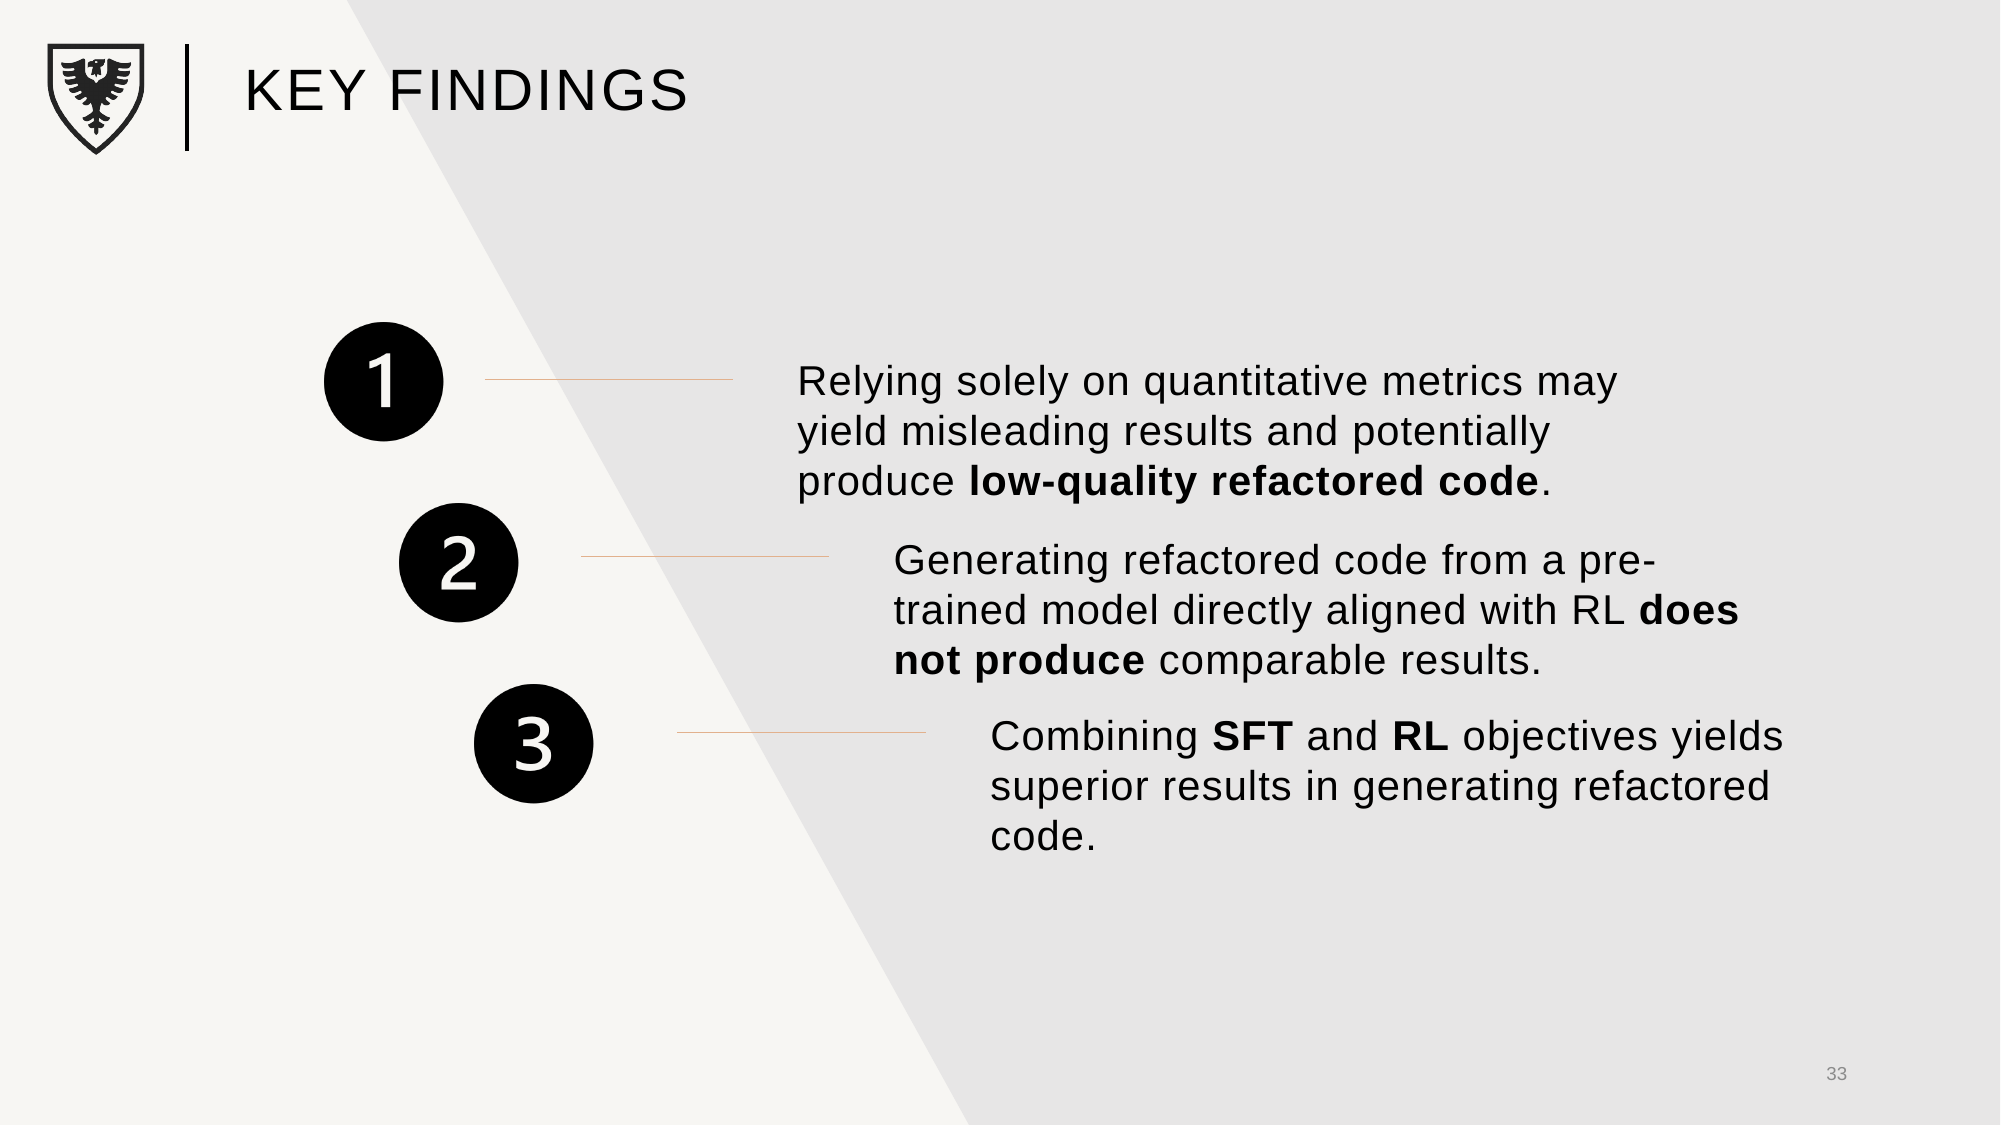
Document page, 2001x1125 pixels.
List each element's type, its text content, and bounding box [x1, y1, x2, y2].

slide_number 33 [1773, 1042, 1863, 1103]
picture [47, 43, 145, 155]
picture [383, 487, 534, 638]
title Key findings [229, 43, 1922, 140]
list Combining SFT and RL objectives yields superior results in generating refactored code. [975, 700, 1884, 867]
list Relying solely on quantitative metrics may yield misleading results and potentially produce low-quality refactored code. [782, 346, 1692, 513]
picture [458, 668, 609, 819]
picture [308, 306, 459, 457]
list Generating refactored code from a pre-trained model directly aligned with RL does not produce comparable results. [878, 524, 1788, 691]
